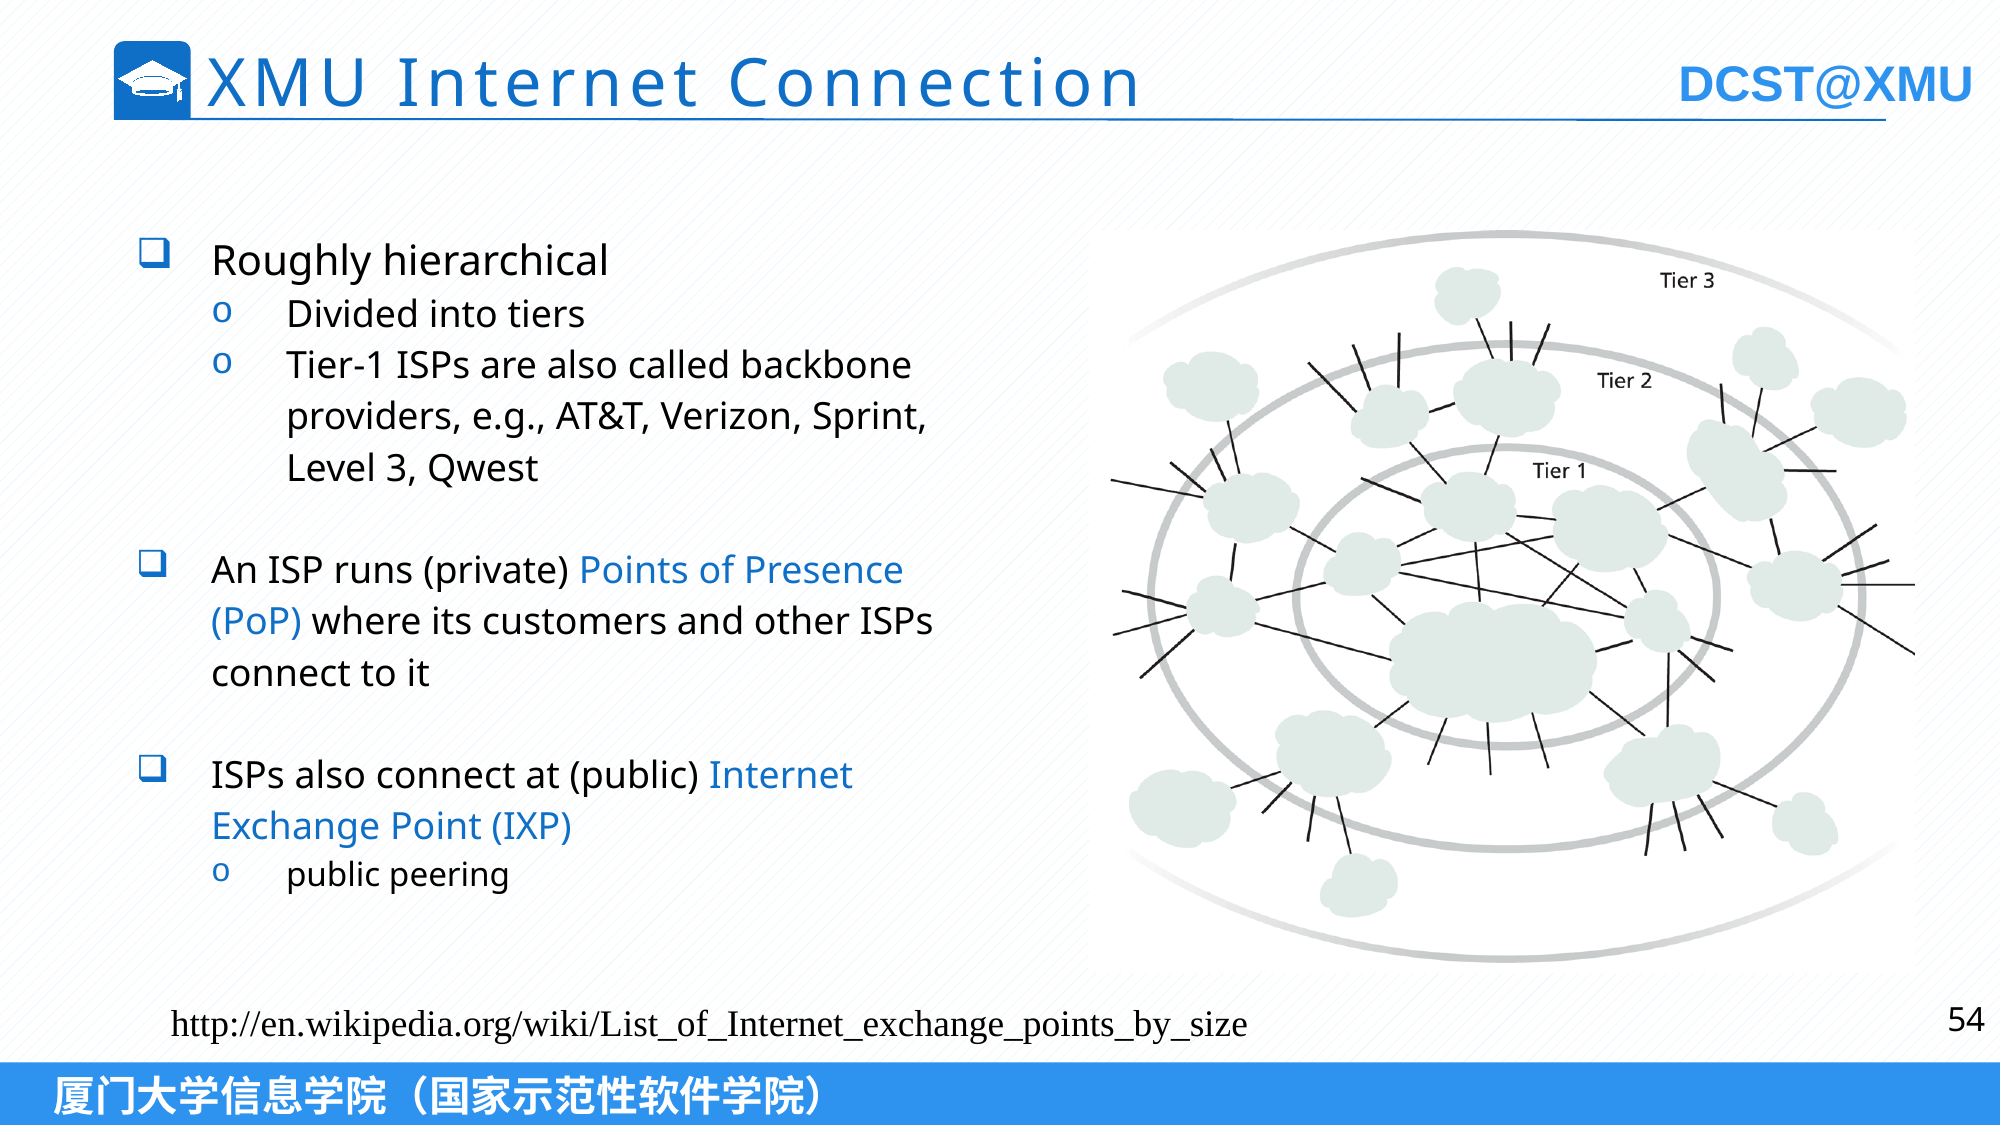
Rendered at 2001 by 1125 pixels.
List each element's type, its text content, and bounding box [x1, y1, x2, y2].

list XMU Internet Connection [192, 32, 1729, 183]
text_box http://en.wikipedia.org/wiki/List_of_Internet_exchange_points_by_size [156, 991, 1265, 1052]
text_box Roughly hierarchical Divided into tiers Tier-1 ISPs are also called backbone providers, e.g., AT&T, Verizon, Sprint, Level 3, Qwest An ISP runs (private) Points of Presence (PoP) where its customers and other ISPs connect to it ISPs also connect at (public) Internet Exchange Point (IXP) public peering [121, 219, 973, 1023]
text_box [1089, 230, 1915, 973]
text_box 54 [1884, 990, 2000, 1066]
